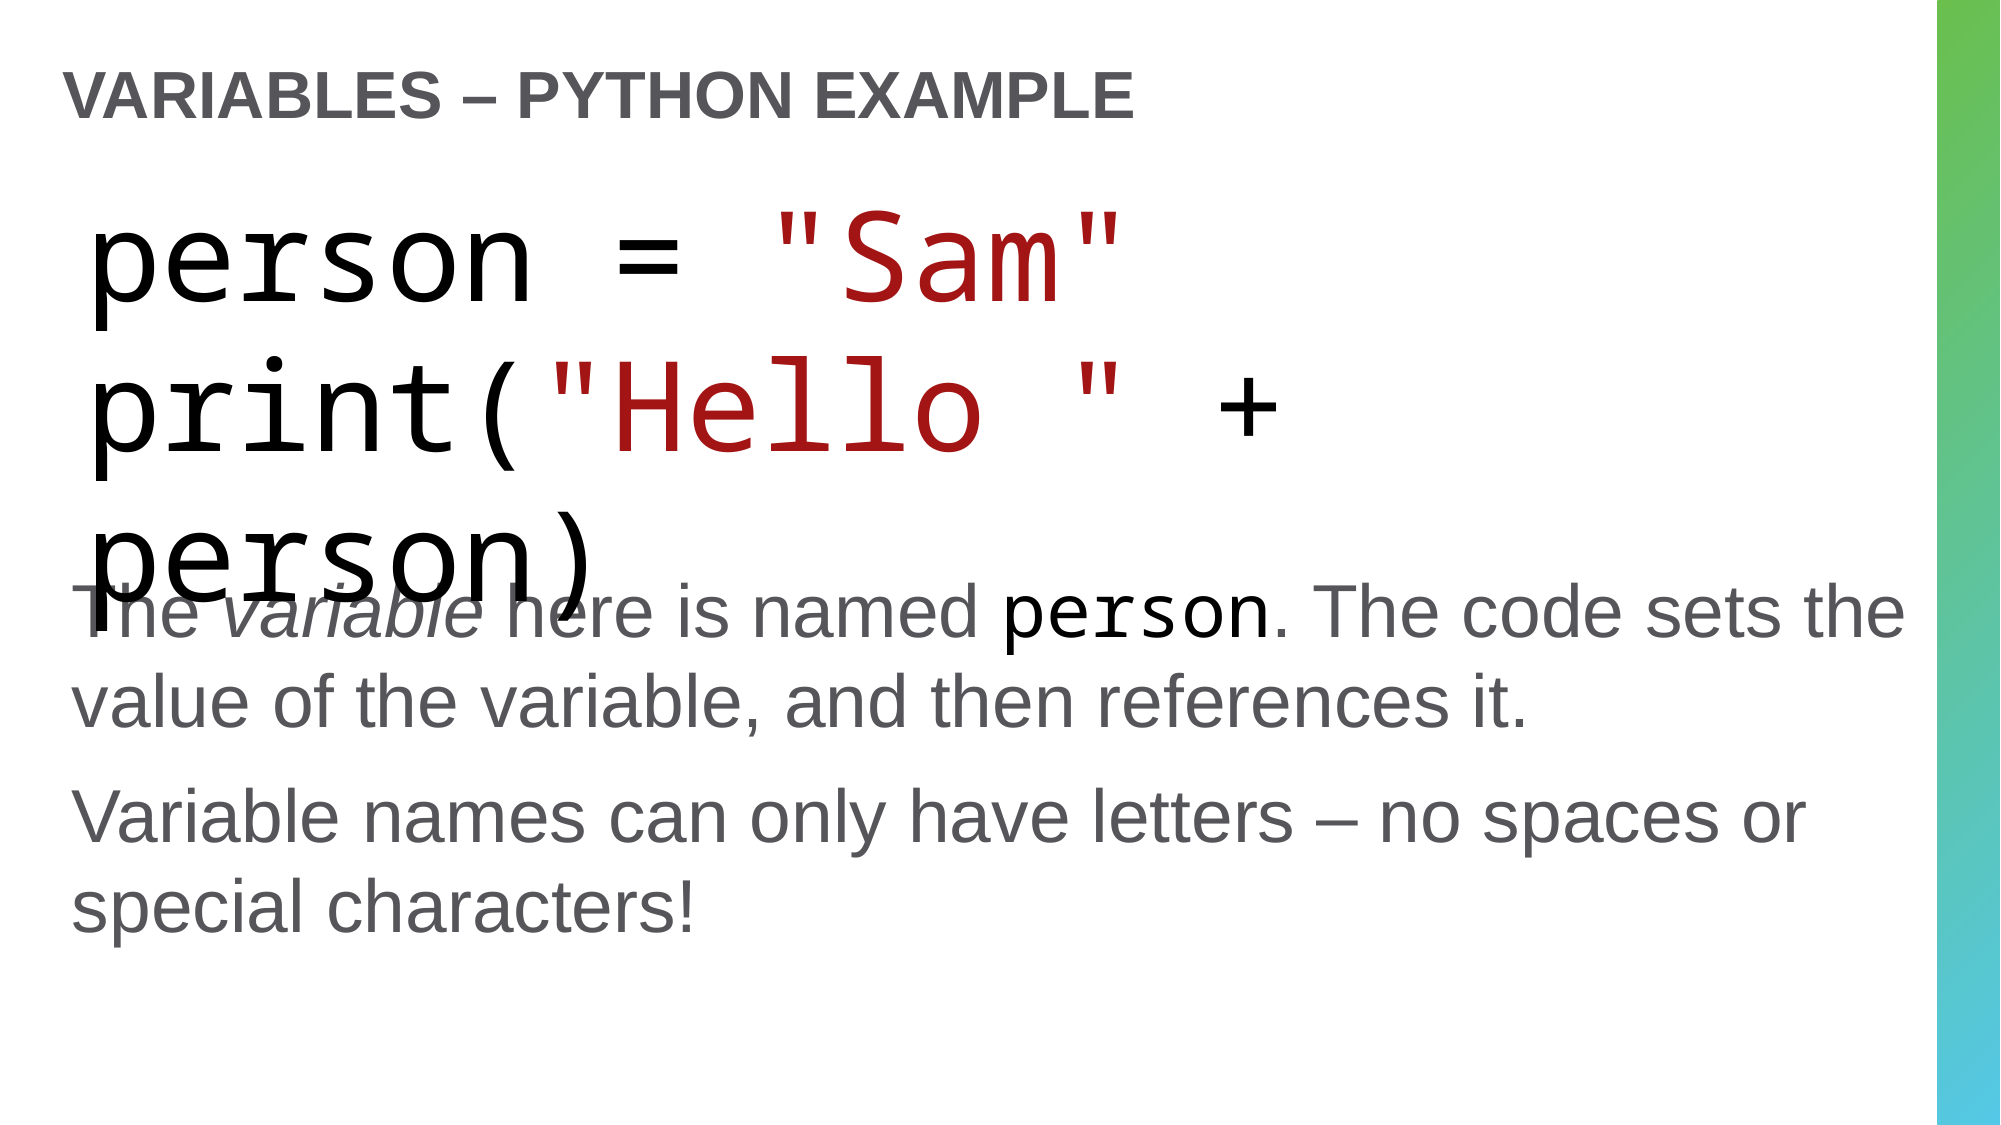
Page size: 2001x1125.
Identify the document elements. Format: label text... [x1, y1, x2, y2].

title Variables – Python Example [62, 37, 1938, 150]
text_box person = "Sam" print("Hello " + person) [62, 168, 1825, 634]
list The variable here is named person. The code sets the value of the variable, and then references it. Variable names can only have letters – no spaces or special characters! [62, 562, 1938, 957]
